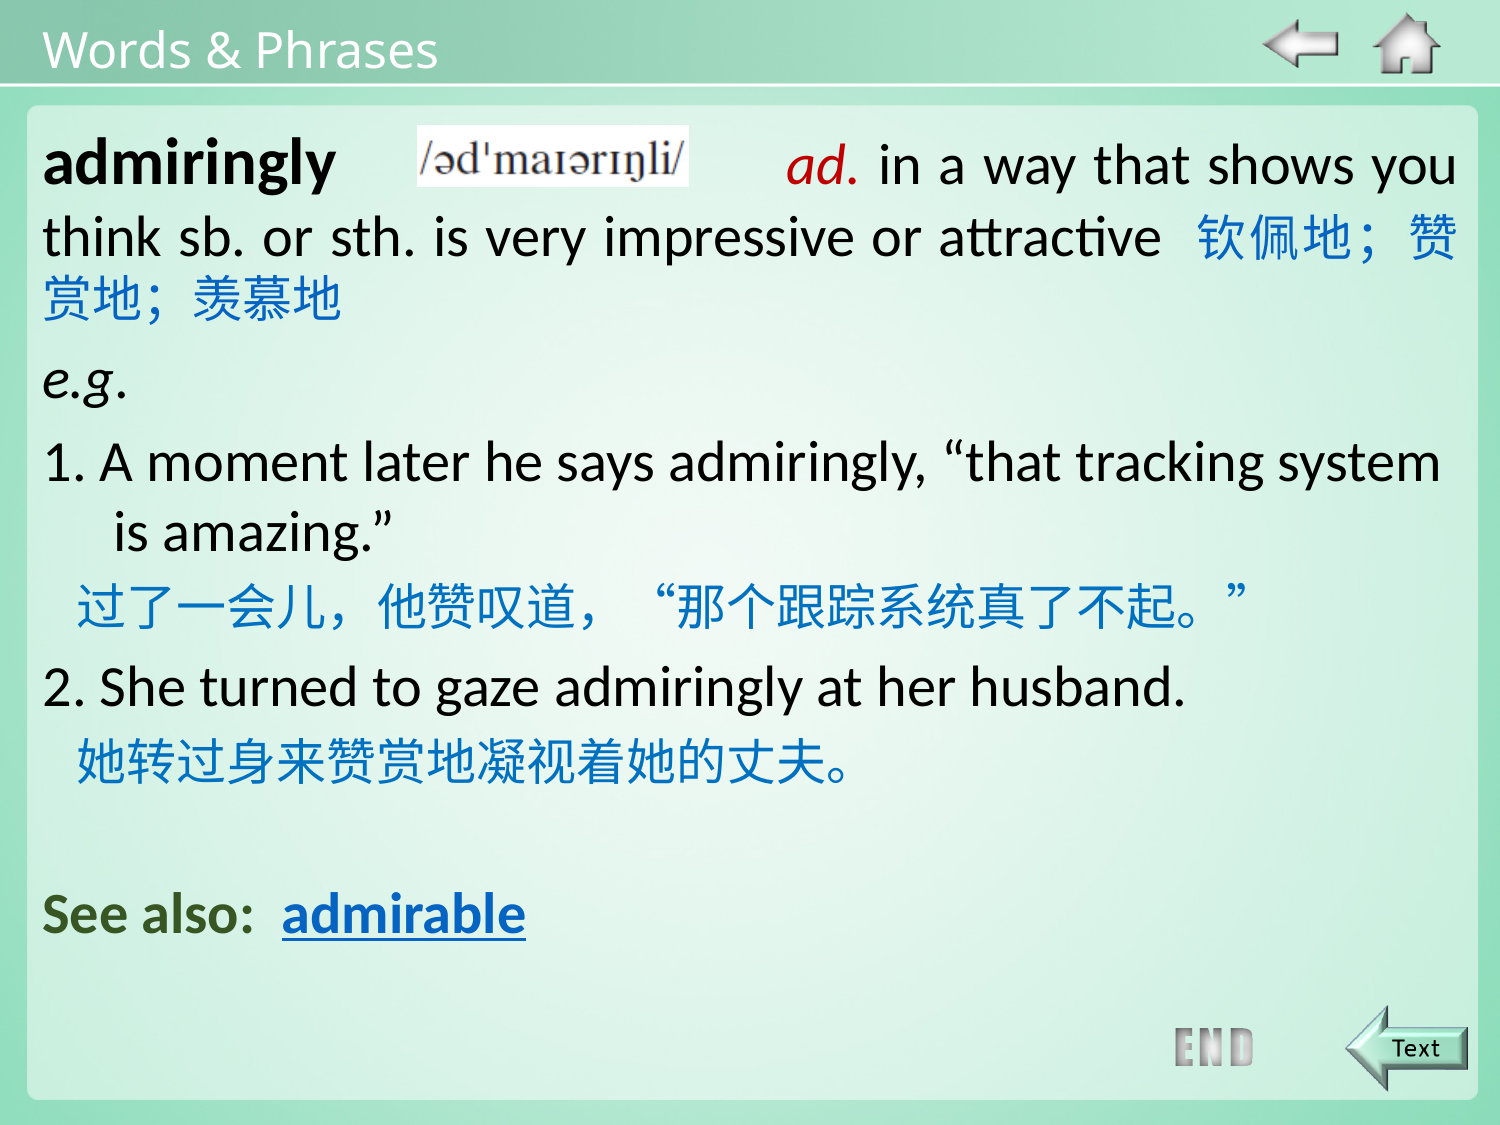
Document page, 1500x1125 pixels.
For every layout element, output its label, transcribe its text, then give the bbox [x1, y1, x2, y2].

picture [0, 0, 1500, 1125]
text_box Words & Phrases [27, 11, 582, 87]
list admiringly ad. in a way that shows you think sb. or sth. is very impressive or attractive 钦佩地；赞赏地；羡慕地 e.g. 1. A moment later he says admiringly, “that tracking system is amazing.” 过了一会儿，他赞叹道，“那个跟踪系统真了不起。” 2. She turned to gaze admiringly at her husband. 她转过身来赞赏地凝视着她的丈夫。 See also: admirable [26, 110, 1474, 1094]
